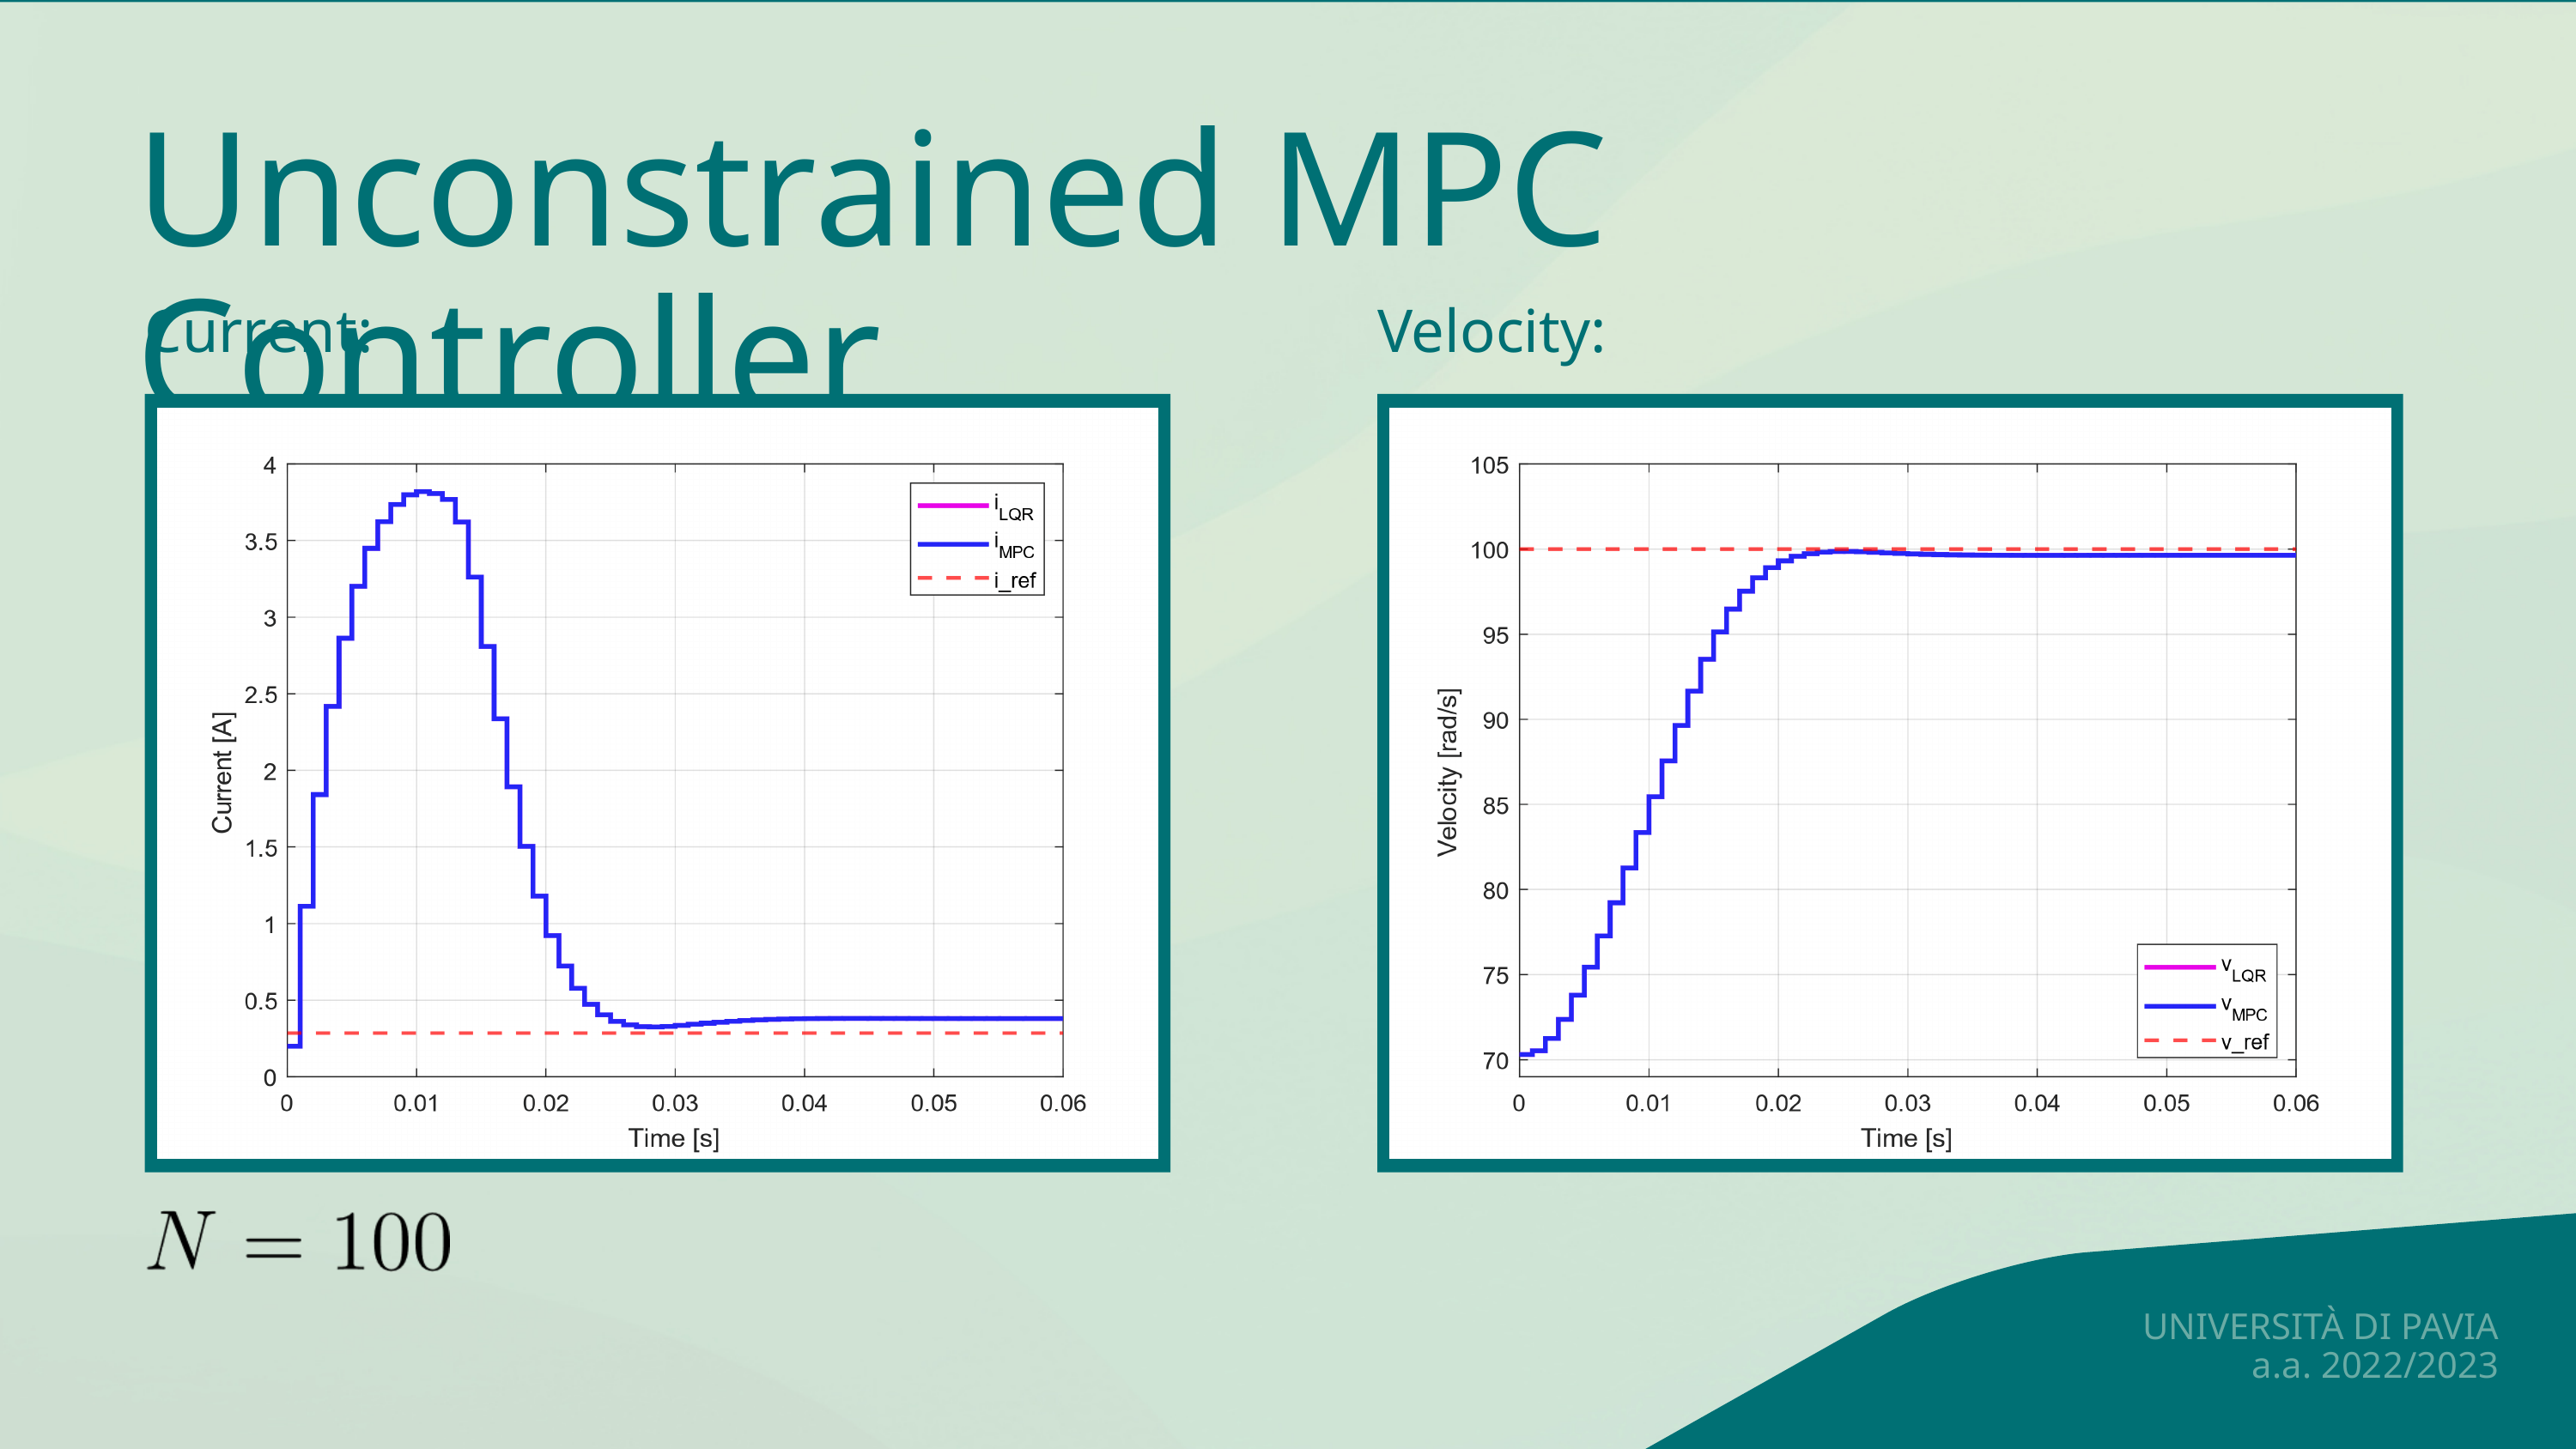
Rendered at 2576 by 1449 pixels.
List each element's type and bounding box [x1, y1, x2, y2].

picture [0, 0, 2576, 1449]
text_box [136, 109, 2404, 450]
text_box [1132, 1253, 2576, 1449]
